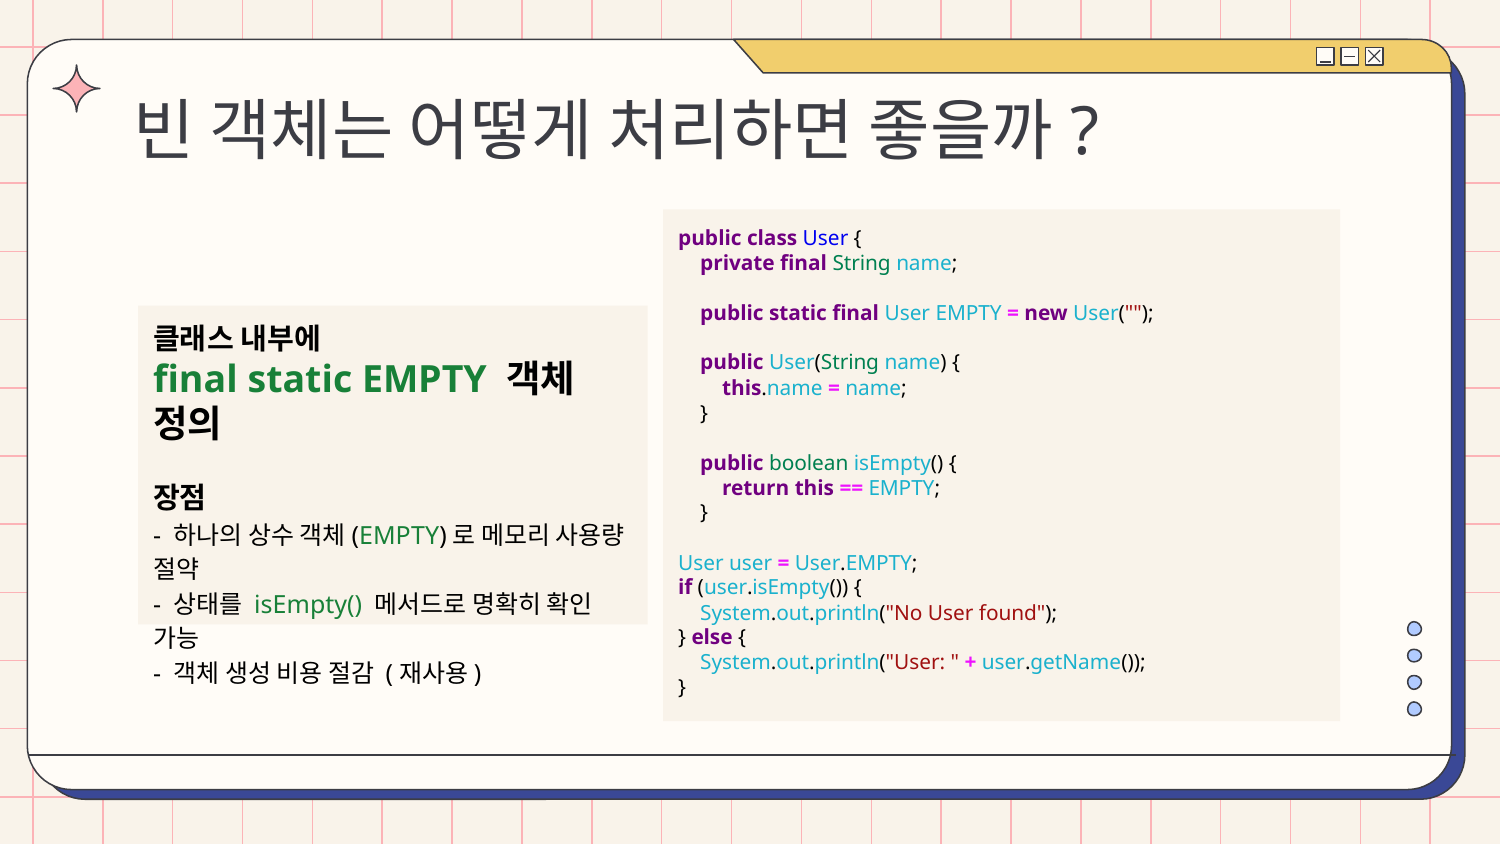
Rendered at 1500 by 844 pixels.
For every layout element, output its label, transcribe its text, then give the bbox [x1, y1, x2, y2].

text_box public class User { private final String name; public static final User EMPTY = new User(""); public User(String name) { this.name = name; } public boolean isEmpty() { return this == EMPTY; } User user = User.EMPTY; if (user.isEmpty()) { System.out.println("No User found"); } else { System.out.println("User: " + user.getName()); } [663, 209, 1341, 722]
text_box 클래스 내부에 final static EMPTY 객체 정의 장점 - 하나의 상수 객체(EMPTY)로 메모리 사용량 절약 - 상태를 isEmpty() 메서드로 명확히 확인 가능 - 객체 생성 비용 절감 (재사용) [138, 305, 648, 625]
title 빈 객체는 어떻게 처리하면 좋을까? [118, 72, 1382, 167]
